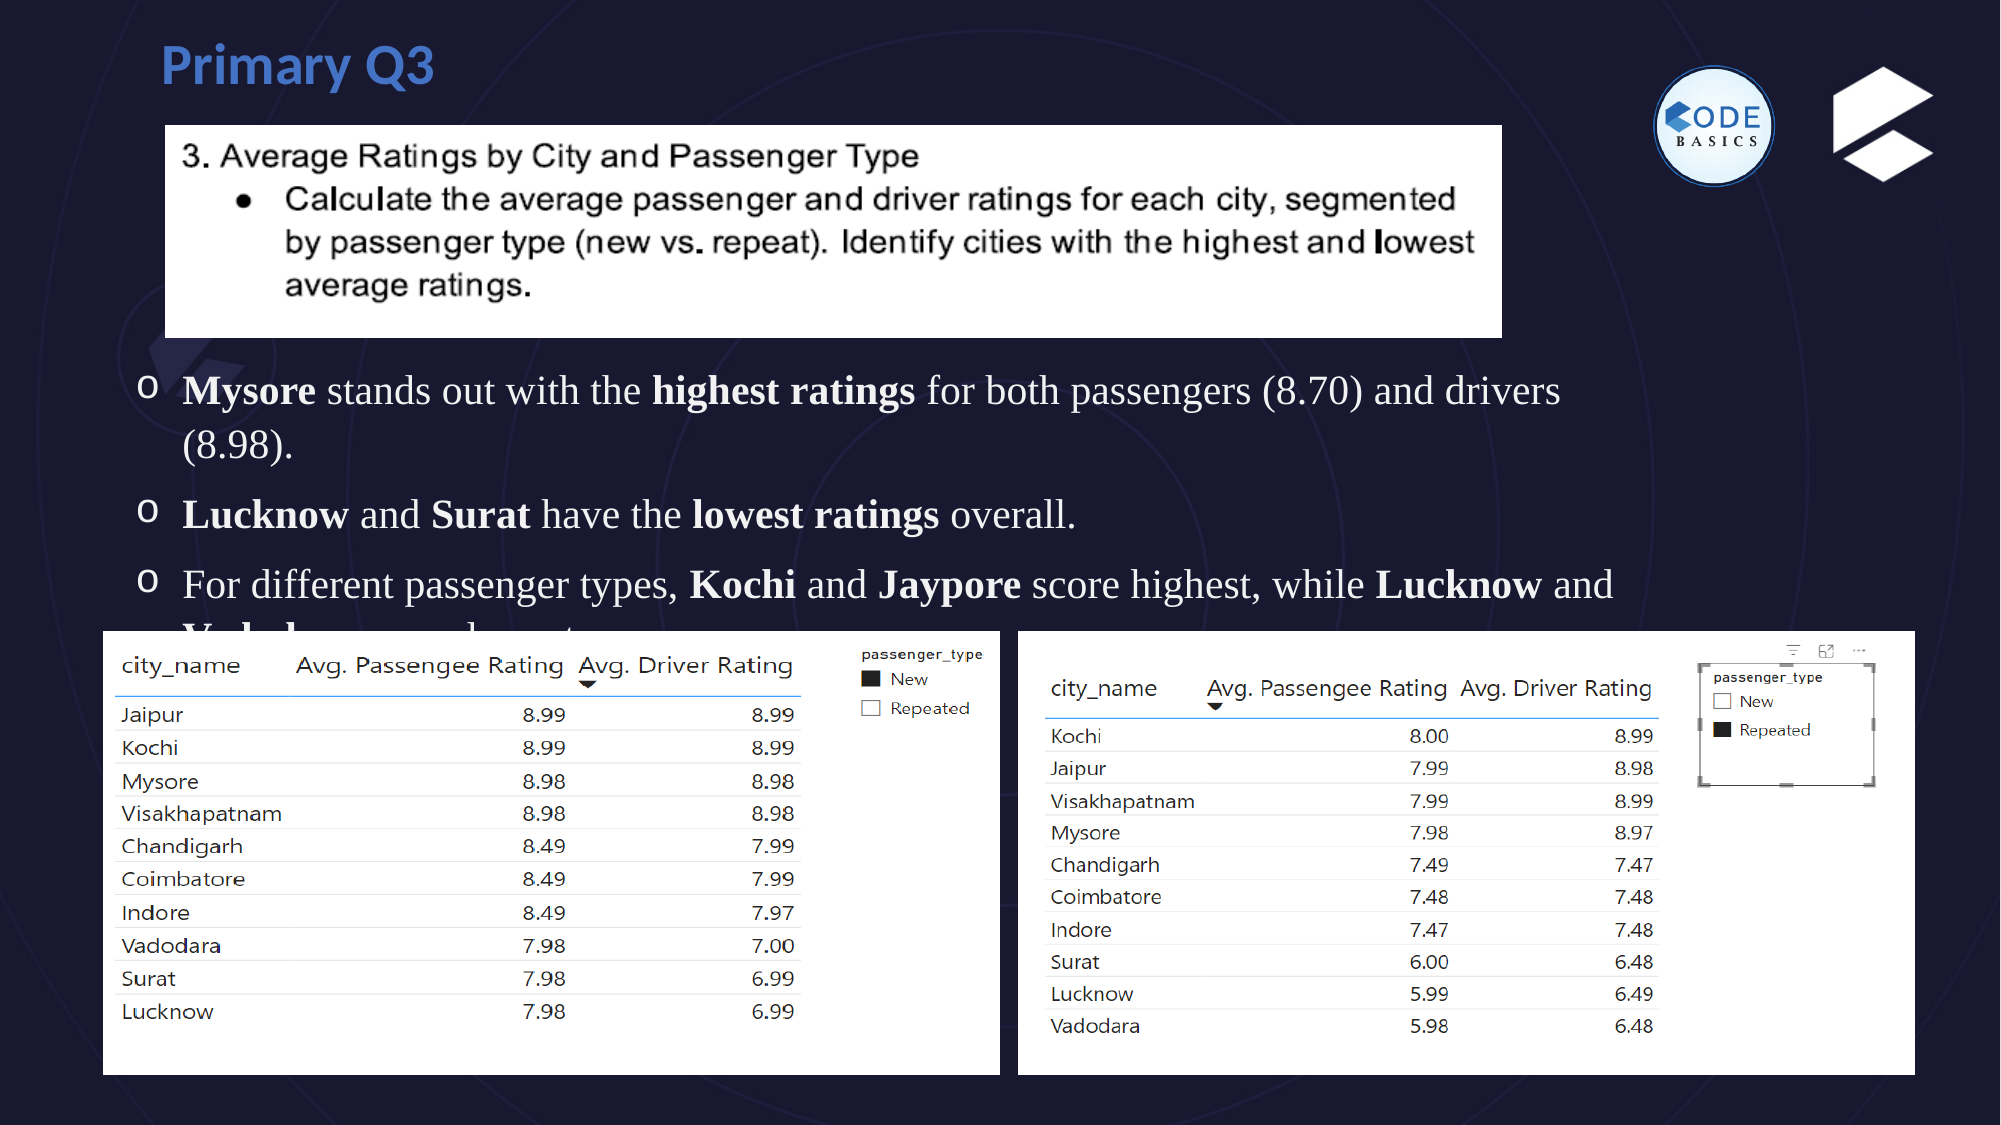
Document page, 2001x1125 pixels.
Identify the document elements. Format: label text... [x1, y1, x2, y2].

text_box Mysore stands out with the highest ratings for both passengers (8.70) and drivers (8.98). Lucknow and Surat have the lowest ratings overall. For different passenger types, Kochi and Jaypore score highest, while Lucknow and Vadodara score lowest. [45, 272, 1698, 668]
title Primary Q3 [146, 26, 979, 105]
picture [0, 0, 2001, 1125]
